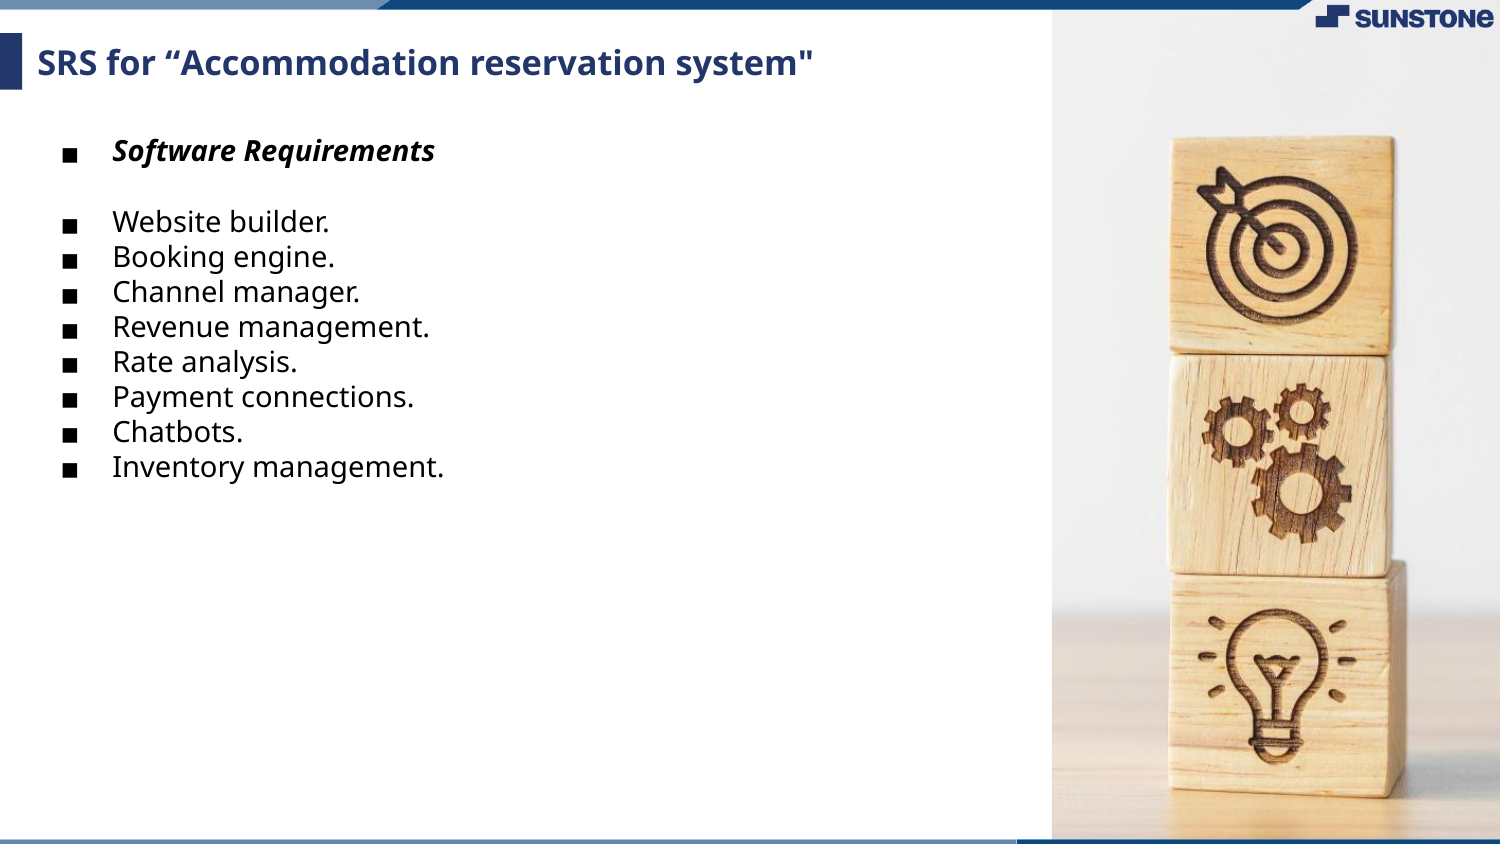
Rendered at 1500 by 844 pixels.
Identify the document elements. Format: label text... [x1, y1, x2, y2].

list Software Requirements [22, 124, 750, 181]
title SRS for “Accommodation reservation system" [22, 33, 1316, 90]
picture [0, 0, 1500, 844]
list Website builder. Booking engine. Channel manager. Revenue management. Rate analysis. Payment connections. Chatbots. Inventory management. [22, 195, 996, 769]
